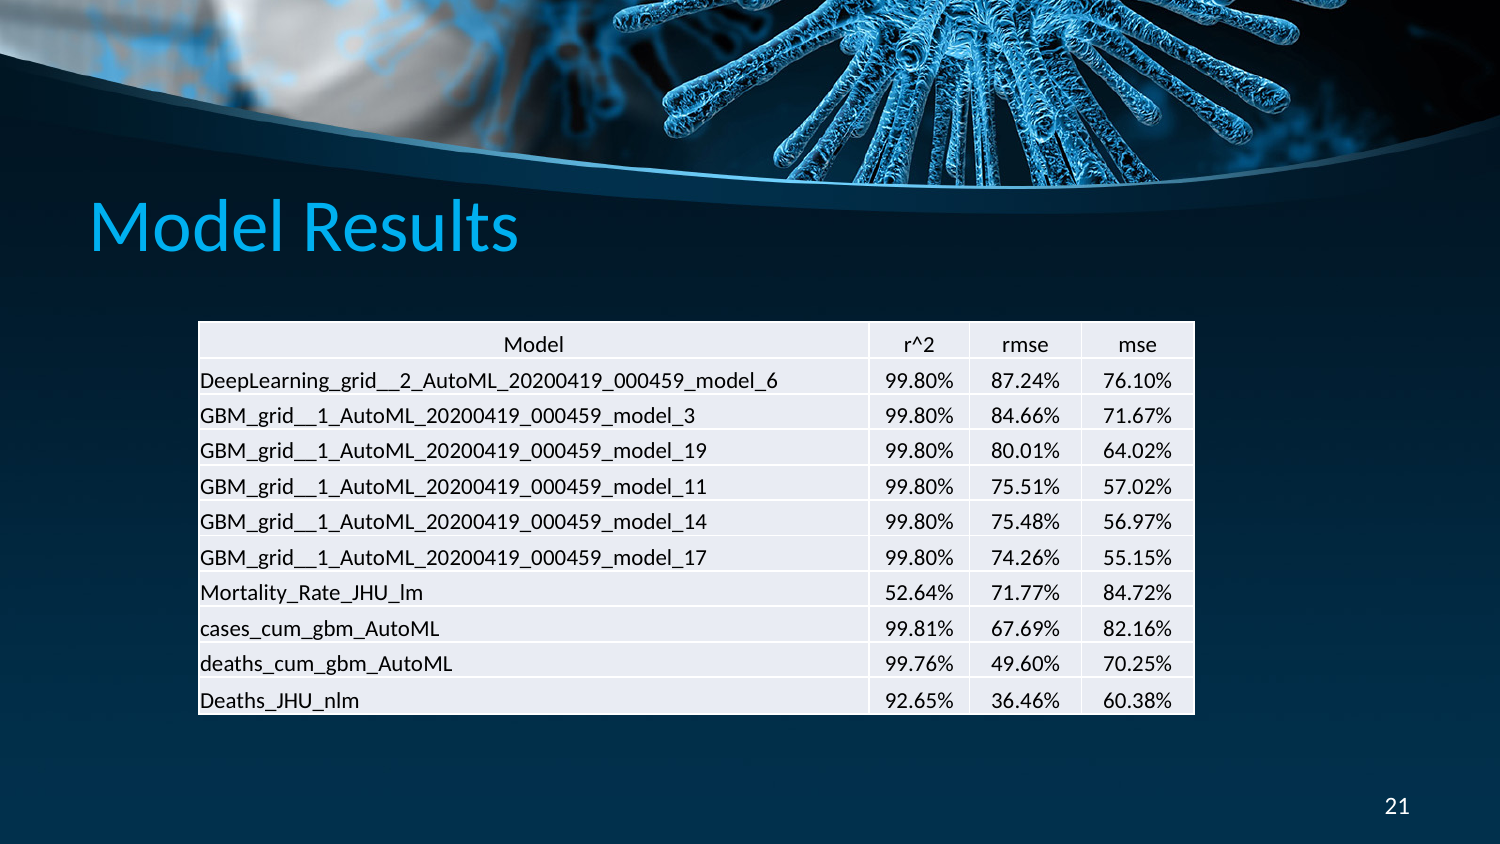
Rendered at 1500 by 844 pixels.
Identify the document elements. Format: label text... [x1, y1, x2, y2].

table_cell 75.51% [970, 466, 1081, 499]
table_cell 99.80% [870, 466, 969, 499]
table_cell 87.24% [970, 359, 1081, 393]
table_cell GBM_grid__1_AutoML_20200419_000459_model_17 [200, 536, 868, 570]
table_cell 76.10% [1082, 359, 1193, 393]
table_cell 60.38% [1082, 678, 1193, 713]
table_header rmse [970, 323, 1081, 357]
table_cell 92.65% [870, 678, 969, 713]
table_cell 49.60% [970, 643, 1081, 676]
table_cell GBM_grid__1_AutoML_20200419_000459_model_11 [200, 466, 868, 499]
table_cell 75.48% [970, 501, 1081, 535]
table_cell GBM_grid__1_AutoML_20200419_000459_model_3 [200, 395, 868, 428]
table_cell 99.80% [870, 359, 969, 393]
table_cell 52.64% [870, 572, 969, 605]
table_cell 84.72% [1082, 572, 1193, 605]
table_cell 99.80% [870, 395, 969, 428]
table_cell 99.80% [870, 501, 969, 535]
table_cell 99.81% [870, 607, 969, 641]
table_header Model [200, 323, 868, 357]
table_cell 56.97% [1082, 501, 1193, 535]
table_cell GBM_grid__1_AutoML_20200419_000459_model_14 [200, 501, 868, 535]
table_cell 71.77% [970, 572, 1081, 605]
table_cell 36.46% [970, 678, 1081, 713]
table_cell 80.01% [970, 430, 1081, 464]
table_cell 99.76% [870, 643, 969, 676]
table_cell Deaths_JHU_nlm [200, 678, 868, 713]
table_header mse [1082, 323, 1193, 357]
table_cell 70.25% [1082, 643, 1193, 676]
table_cell 82.16% [1082, 607, 1193, 641]
table_cell 55.15% [1082, 536, 1193, 570]
table_cell 57.02% [1082, 466, 1193, 499]
slide_number 21 [1074, 782, 1425, 827]
table_cell 99.80% [870, 430, 969, 464]
table_cell 84.66% [970, 395, 1081, 428]
table_cell deaths_cum_gbm_AutoML [200, 643, 868, 676]
table_header r^2 [870, 323, 969, 357]
title Model Results [73, 146, 1402, 297]
table_cell DeepLearning_grid__2_AutoML_20200419_000459_model_6 [200, 359, 868, 393]
table_cell 67.69% [970, 607, 1081, 641]
table_cell 71.67% [1082, 395, 1193, 428]
table_cell GBM_grid__1_AutoML_20200419_000459_model_19 [200, 430, 868, 464]
table_cell 64.02% [1082, 430, 1193, 464]
table_cell cases_cum_gbm_AutoML [200, 607, 868, 641]
picture [0, 0, 1500, 844]
table_cell Mortality_Rate_JHU_lm [200, 572, 868, 605]
table_cell 74.26% [970, 536, 1081, 570]
table_cell 99.80% [870, 536, 969, 570]
